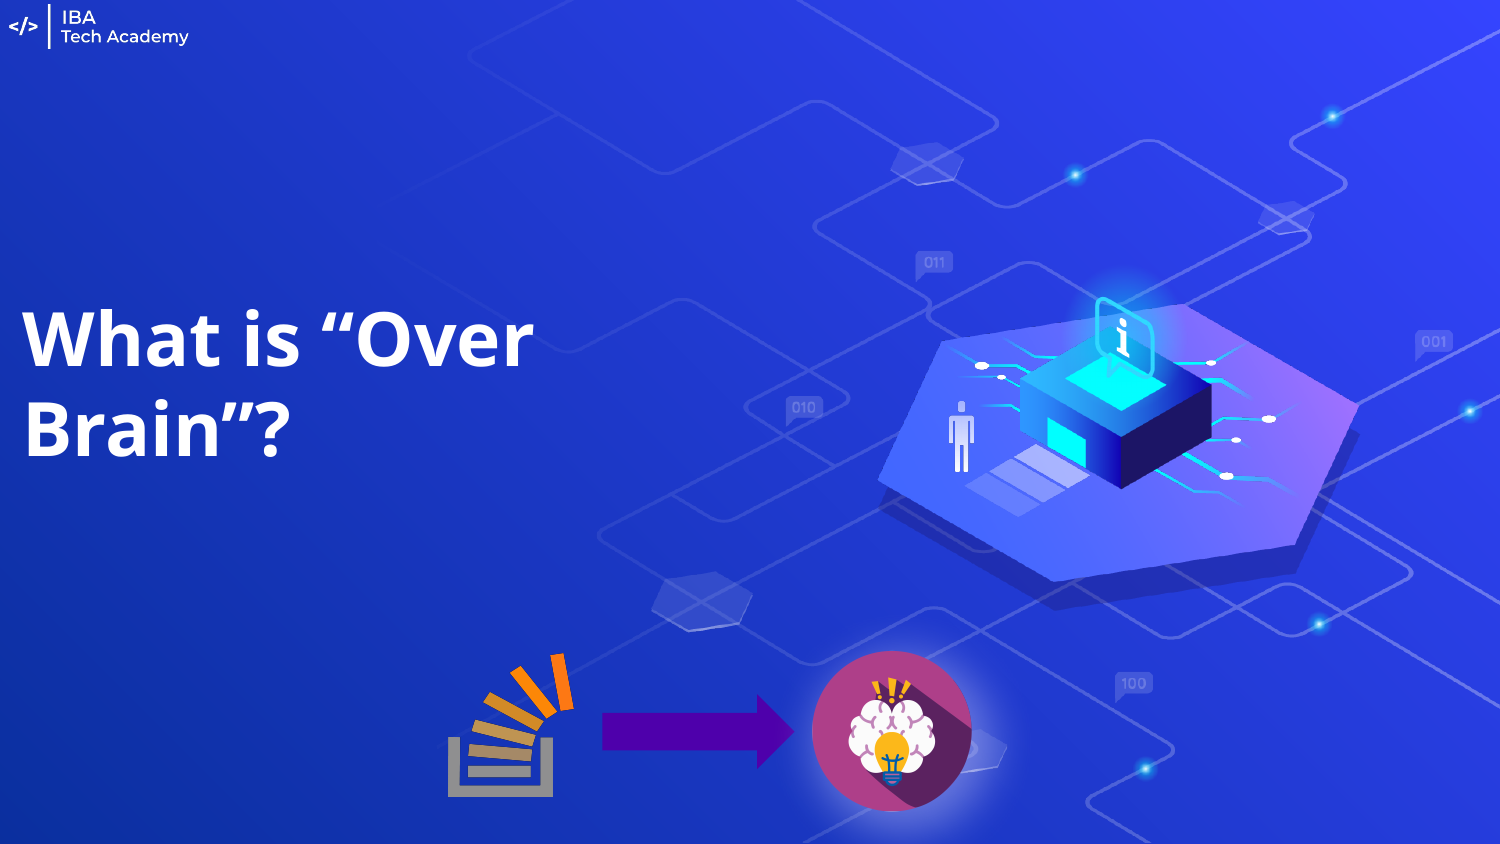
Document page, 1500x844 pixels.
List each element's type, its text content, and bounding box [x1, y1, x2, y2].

picture [0, 0, 1500, 844]
text_box [600, 692, 780, 772]
title What is “Over Brain”? [22, 376, 824, 472]
title Thanks! [814, 649, 998, 837]
